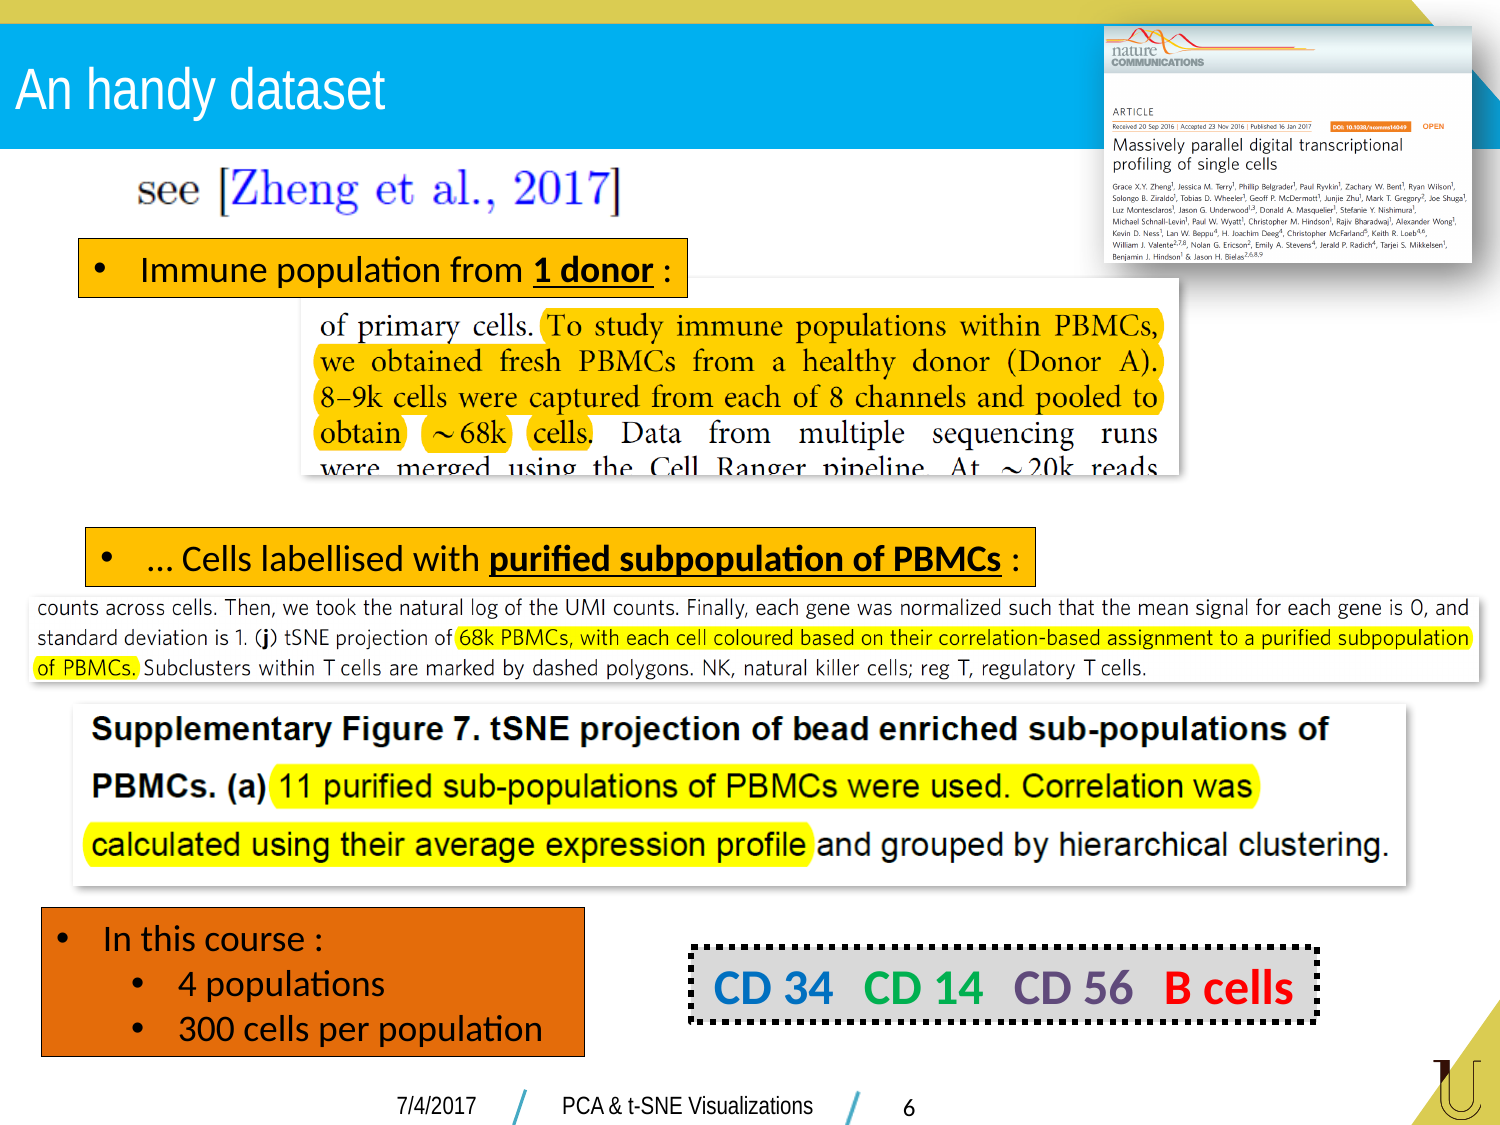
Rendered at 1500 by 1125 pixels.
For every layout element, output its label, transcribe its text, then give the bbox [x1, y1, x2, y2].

text_box … Cells labellised with purified subpopulation of PBMCs : [85, 527, 1036, 587]
text_box Immune population from 1 donor : [78, 238, 688, 298]
picture [1104, 25, 1472, 263]
text_box In this course : 4 populations 300 cells per population [41, 907, 585, 1057]
title An handy dataset [0, 23, 1101, 149]
list PCA & t-SNE Visualizations [531, 1082, 845, 1125]
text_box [844, 1083, 940, 1125]
picture [131, 160, 628, 225]
picture [29, 597, 1479, 682]
list 7/4/2017 [348, 1082, 526, 1125]
picture [300, 278, 1179, 475]
text_box CD 34 CD 14 CD 56 B cells [690, 947, 1317, 1022]
picture [73, 703, 1406, 887]
